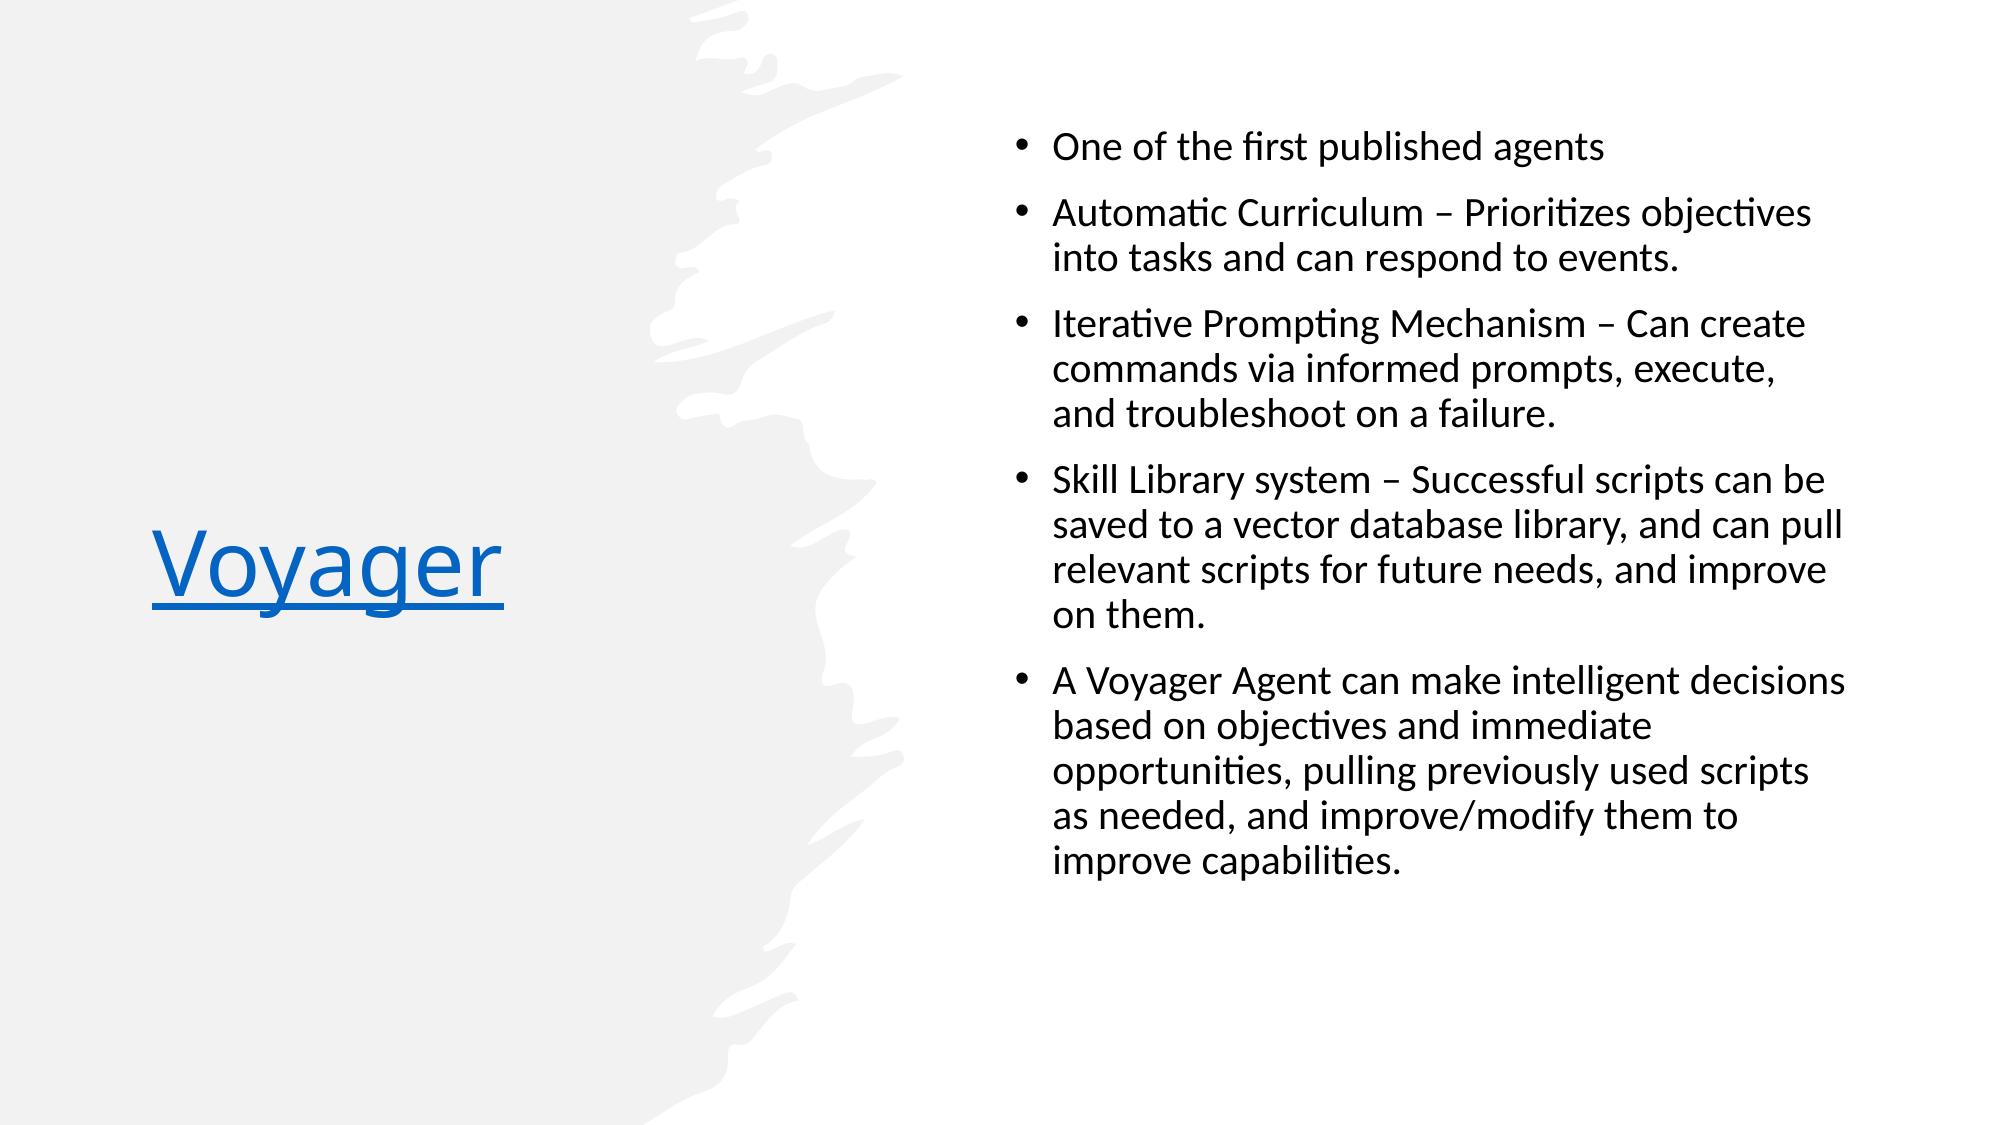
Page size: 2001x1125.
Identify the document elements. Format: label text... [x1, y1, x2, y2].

title Voyager [137, 116, 800, 1008]
text_box [645, 0, 2000, 1125]
text_box [0, 0, 904, 1125]
list One of the first published agents Automatic Curriculum – Prioritizes objectives into tasks and can respond to events. Iterative Prompting Mechanism – Can create commands via informed prompts, execute, and troubleshoot on a failure. Skill Library system – Successful scripts can be saved to a vector database library, and can pull relevant scripts for future needs, and improve on them. A Voyager Agent can make intelligent decisions based on objectives and immediate opportunities, pulling previously used scripts as needed, and improve/modify them to improve capabilities. [999, 116, 1863, 1008]
